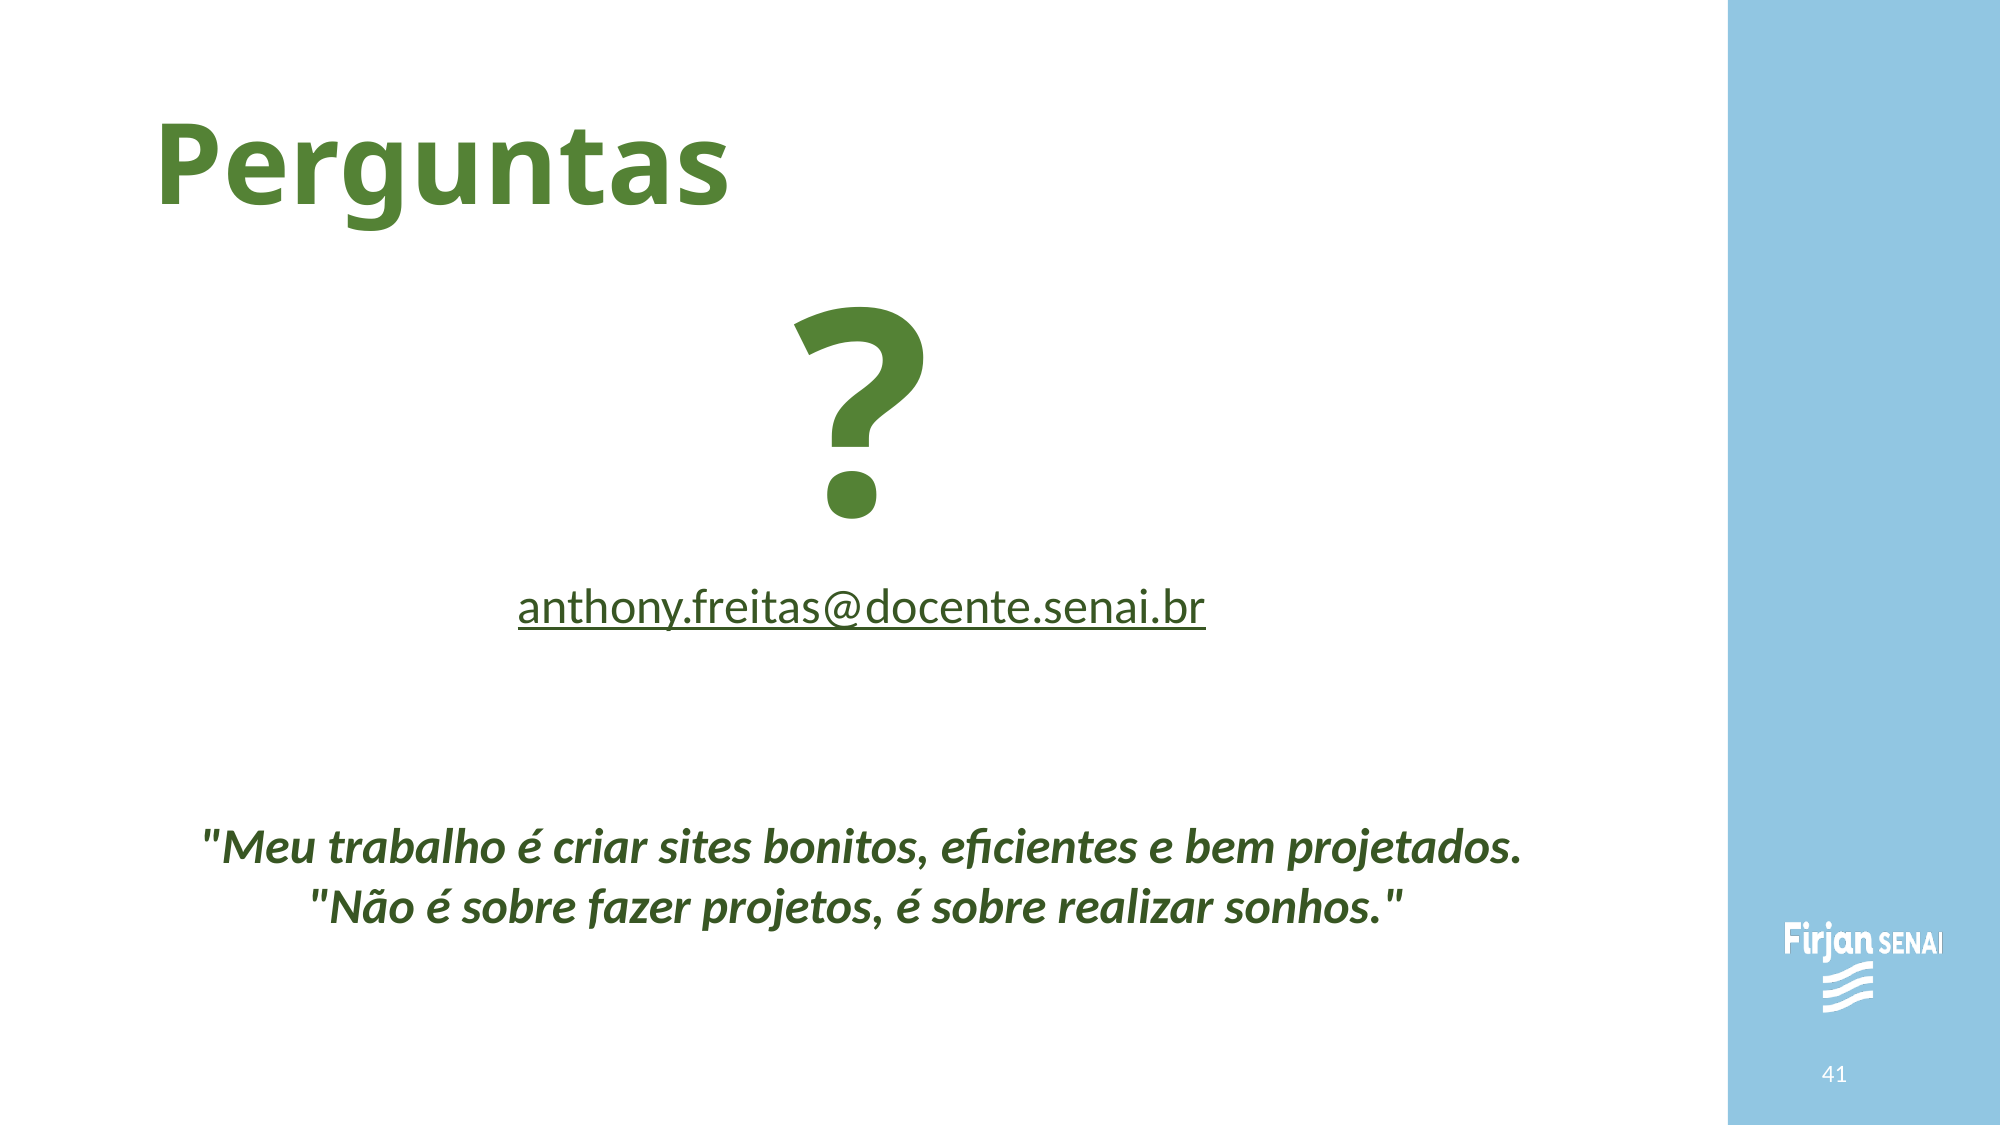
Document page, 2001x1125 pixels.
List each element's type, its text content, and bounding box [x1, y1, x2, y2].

text_box ? anthony.freitas@docente.senai.br "Meu trabalho é criar sites bonitos, eficientes e bem projetados. "Não é sobre fazer projetos, é sobre realizar sonhos." [39, 220, 1685, 1001]
text_box [1727, 0, 2000, 1125]
picture [1780, 918, 1945, 1014]
title Perguntas [137, 59, 1728, 278]
slide_number 41 [1412, 1042, 1863, 1103]
